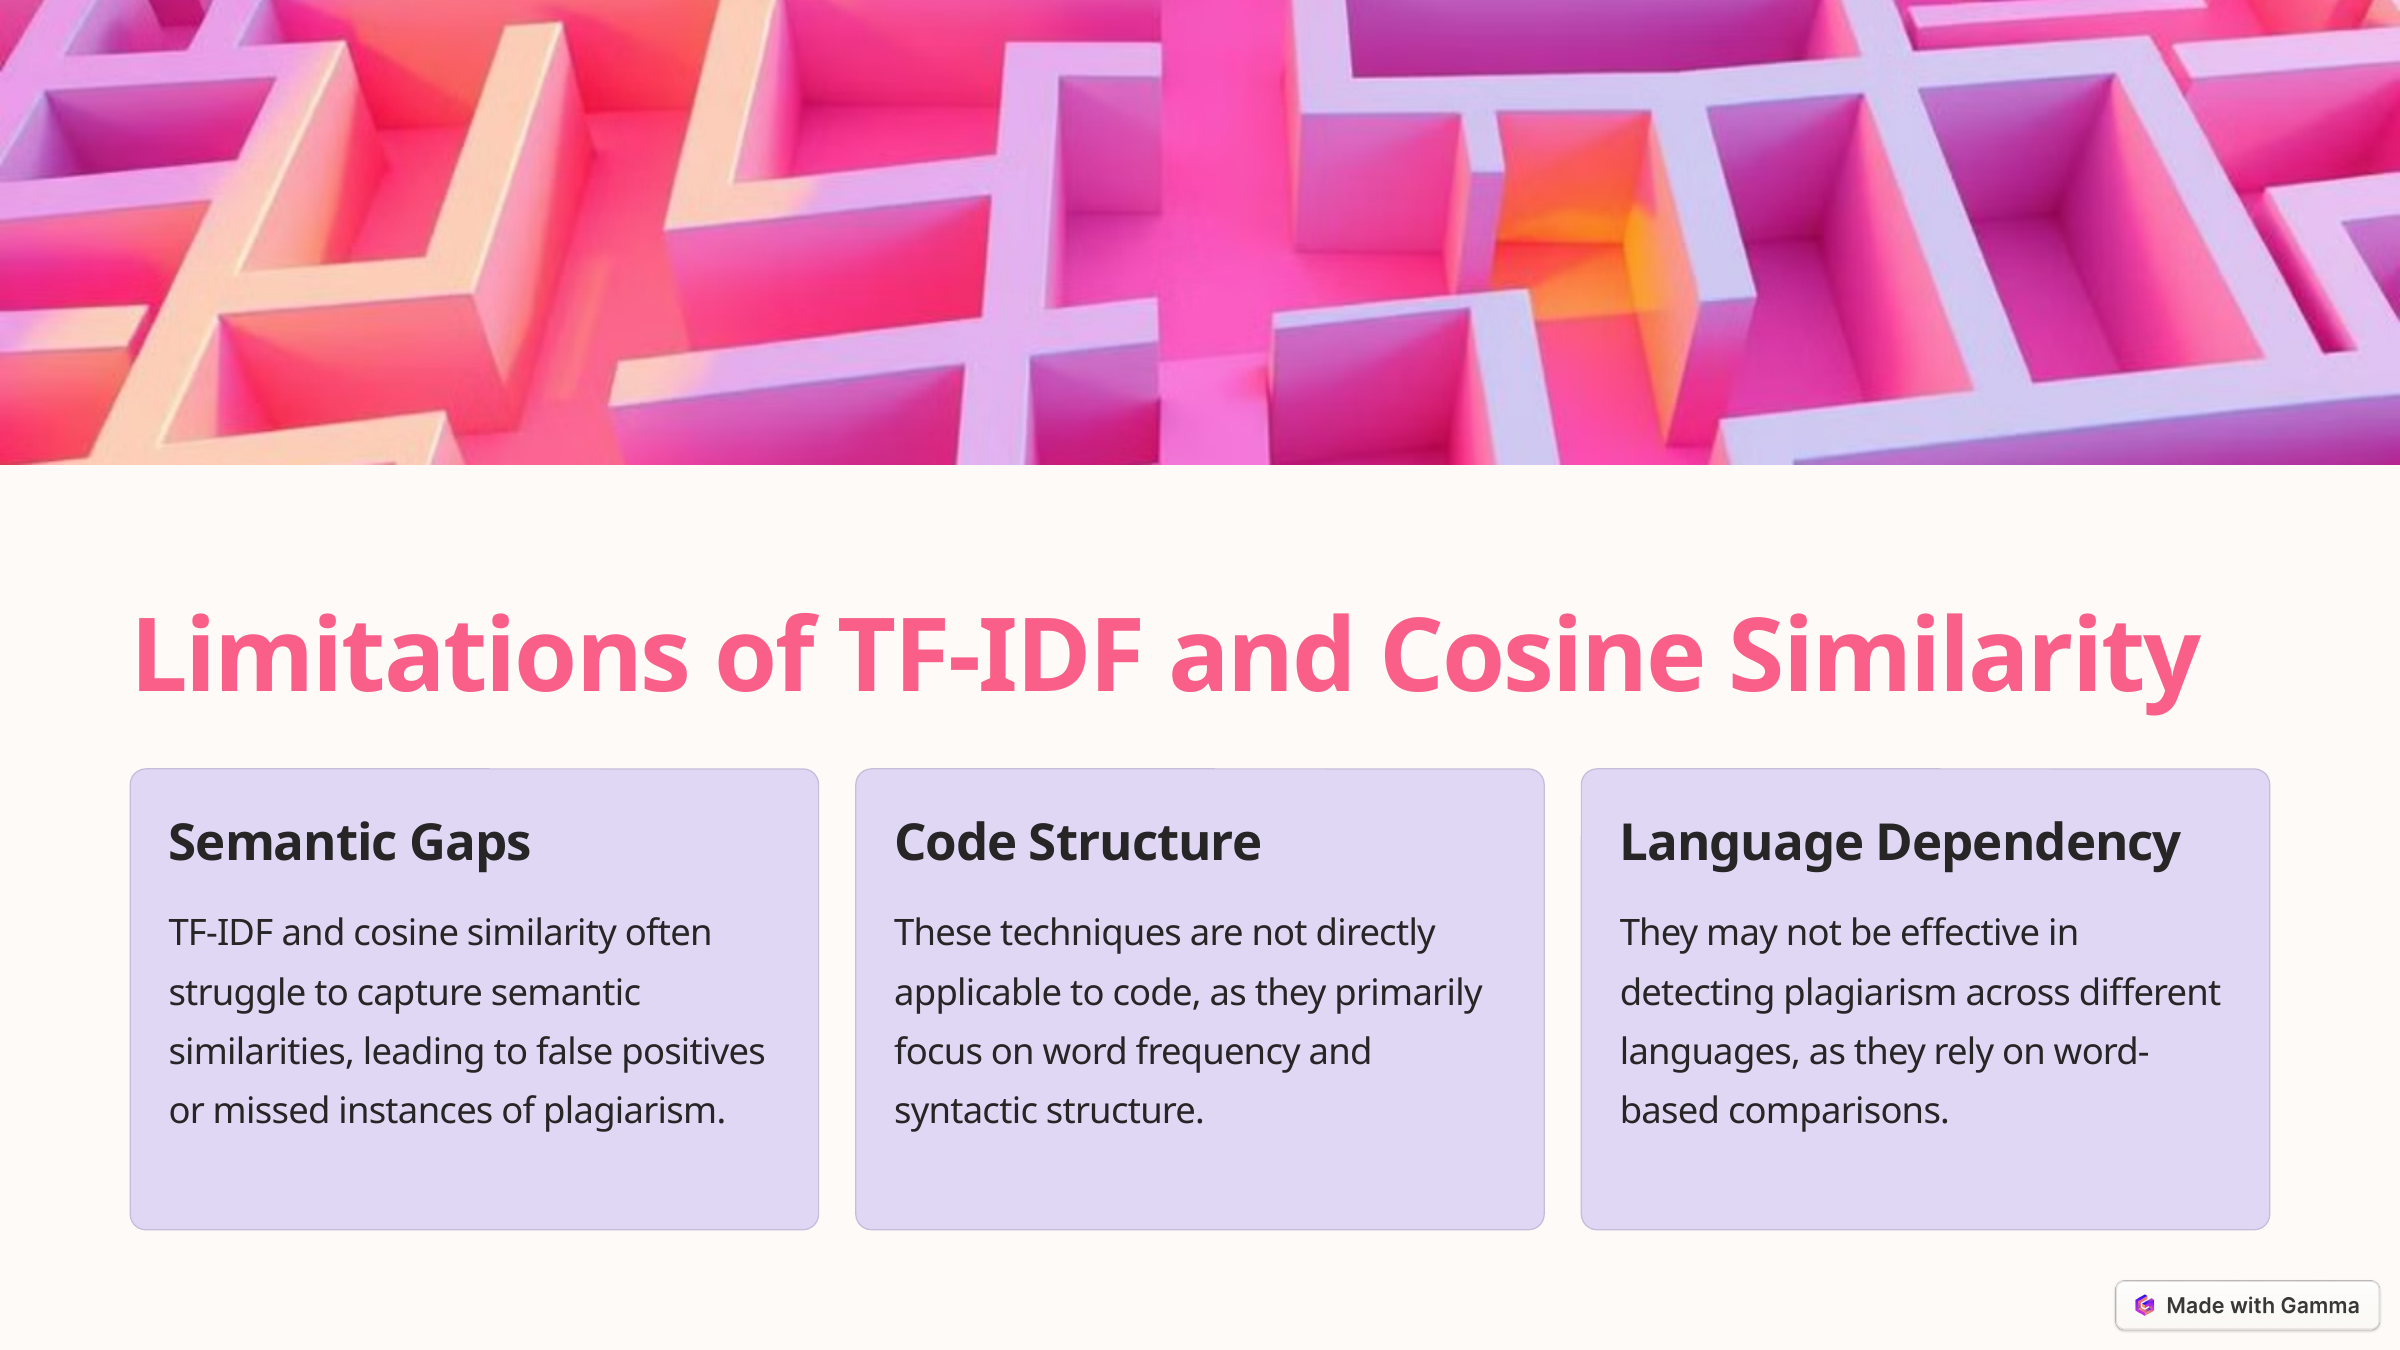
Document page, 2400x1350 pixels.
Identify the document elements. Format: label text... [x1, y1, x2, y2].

text_box They may not be effective in detecting plagiarism across different languages, as they rely on word-based comparisons. [1619, 893, 2232, 1132]
text_box These techniques are not directly applicable to code, as they primarily focus on word frequency and syntactic structure. [894, 893, 1506, 1132]
picture [2106, 1271, 2389, 1339]
text_box TF-IDF and cosine similarity often struggle to capture semantic similarities, leading to false positives or missed instances of plagiarism. [168, 893, 781, 1192]
text_box [130, 768, 819, 1230]
text_box [855, 768, 1545, 1230]
text_box Language Dependency [1619, 807, 2132, 872]
text_box Semantic Gaps [168, 807, 681, 872]
text_box [1581, 768, 2270, 1230]
text_box Limitations of TF-IDF and Cosine Similarity [130, 585, 2105, 714]
picture [0, 0, 2400, 466]
text_box Code Structure [894, 807, 1406, 872]
